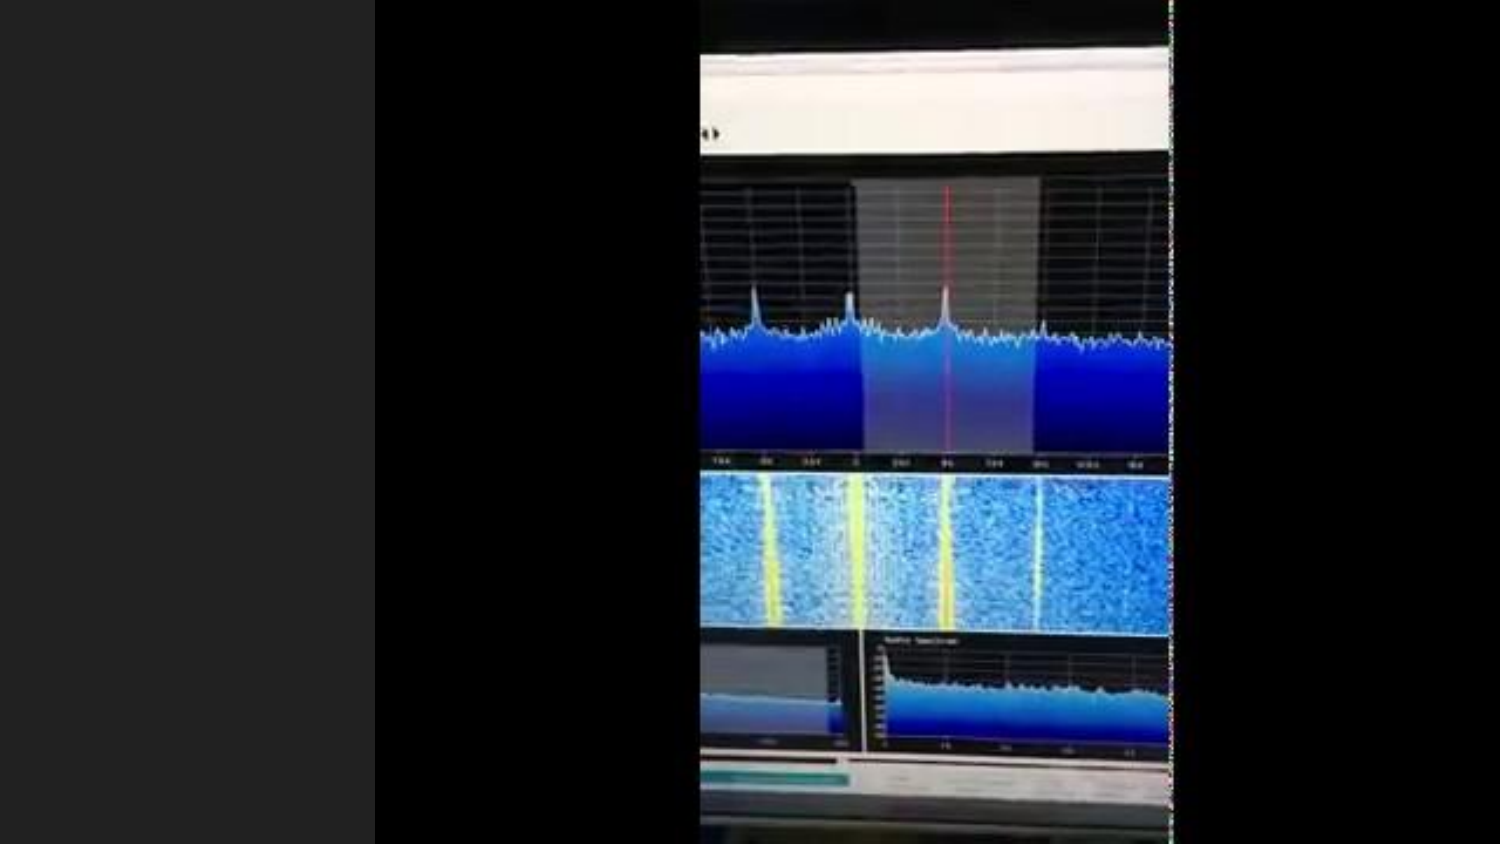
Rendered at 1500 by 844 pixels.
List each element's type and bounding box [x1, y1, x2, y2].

picture [374, 0, 1500, 844]
